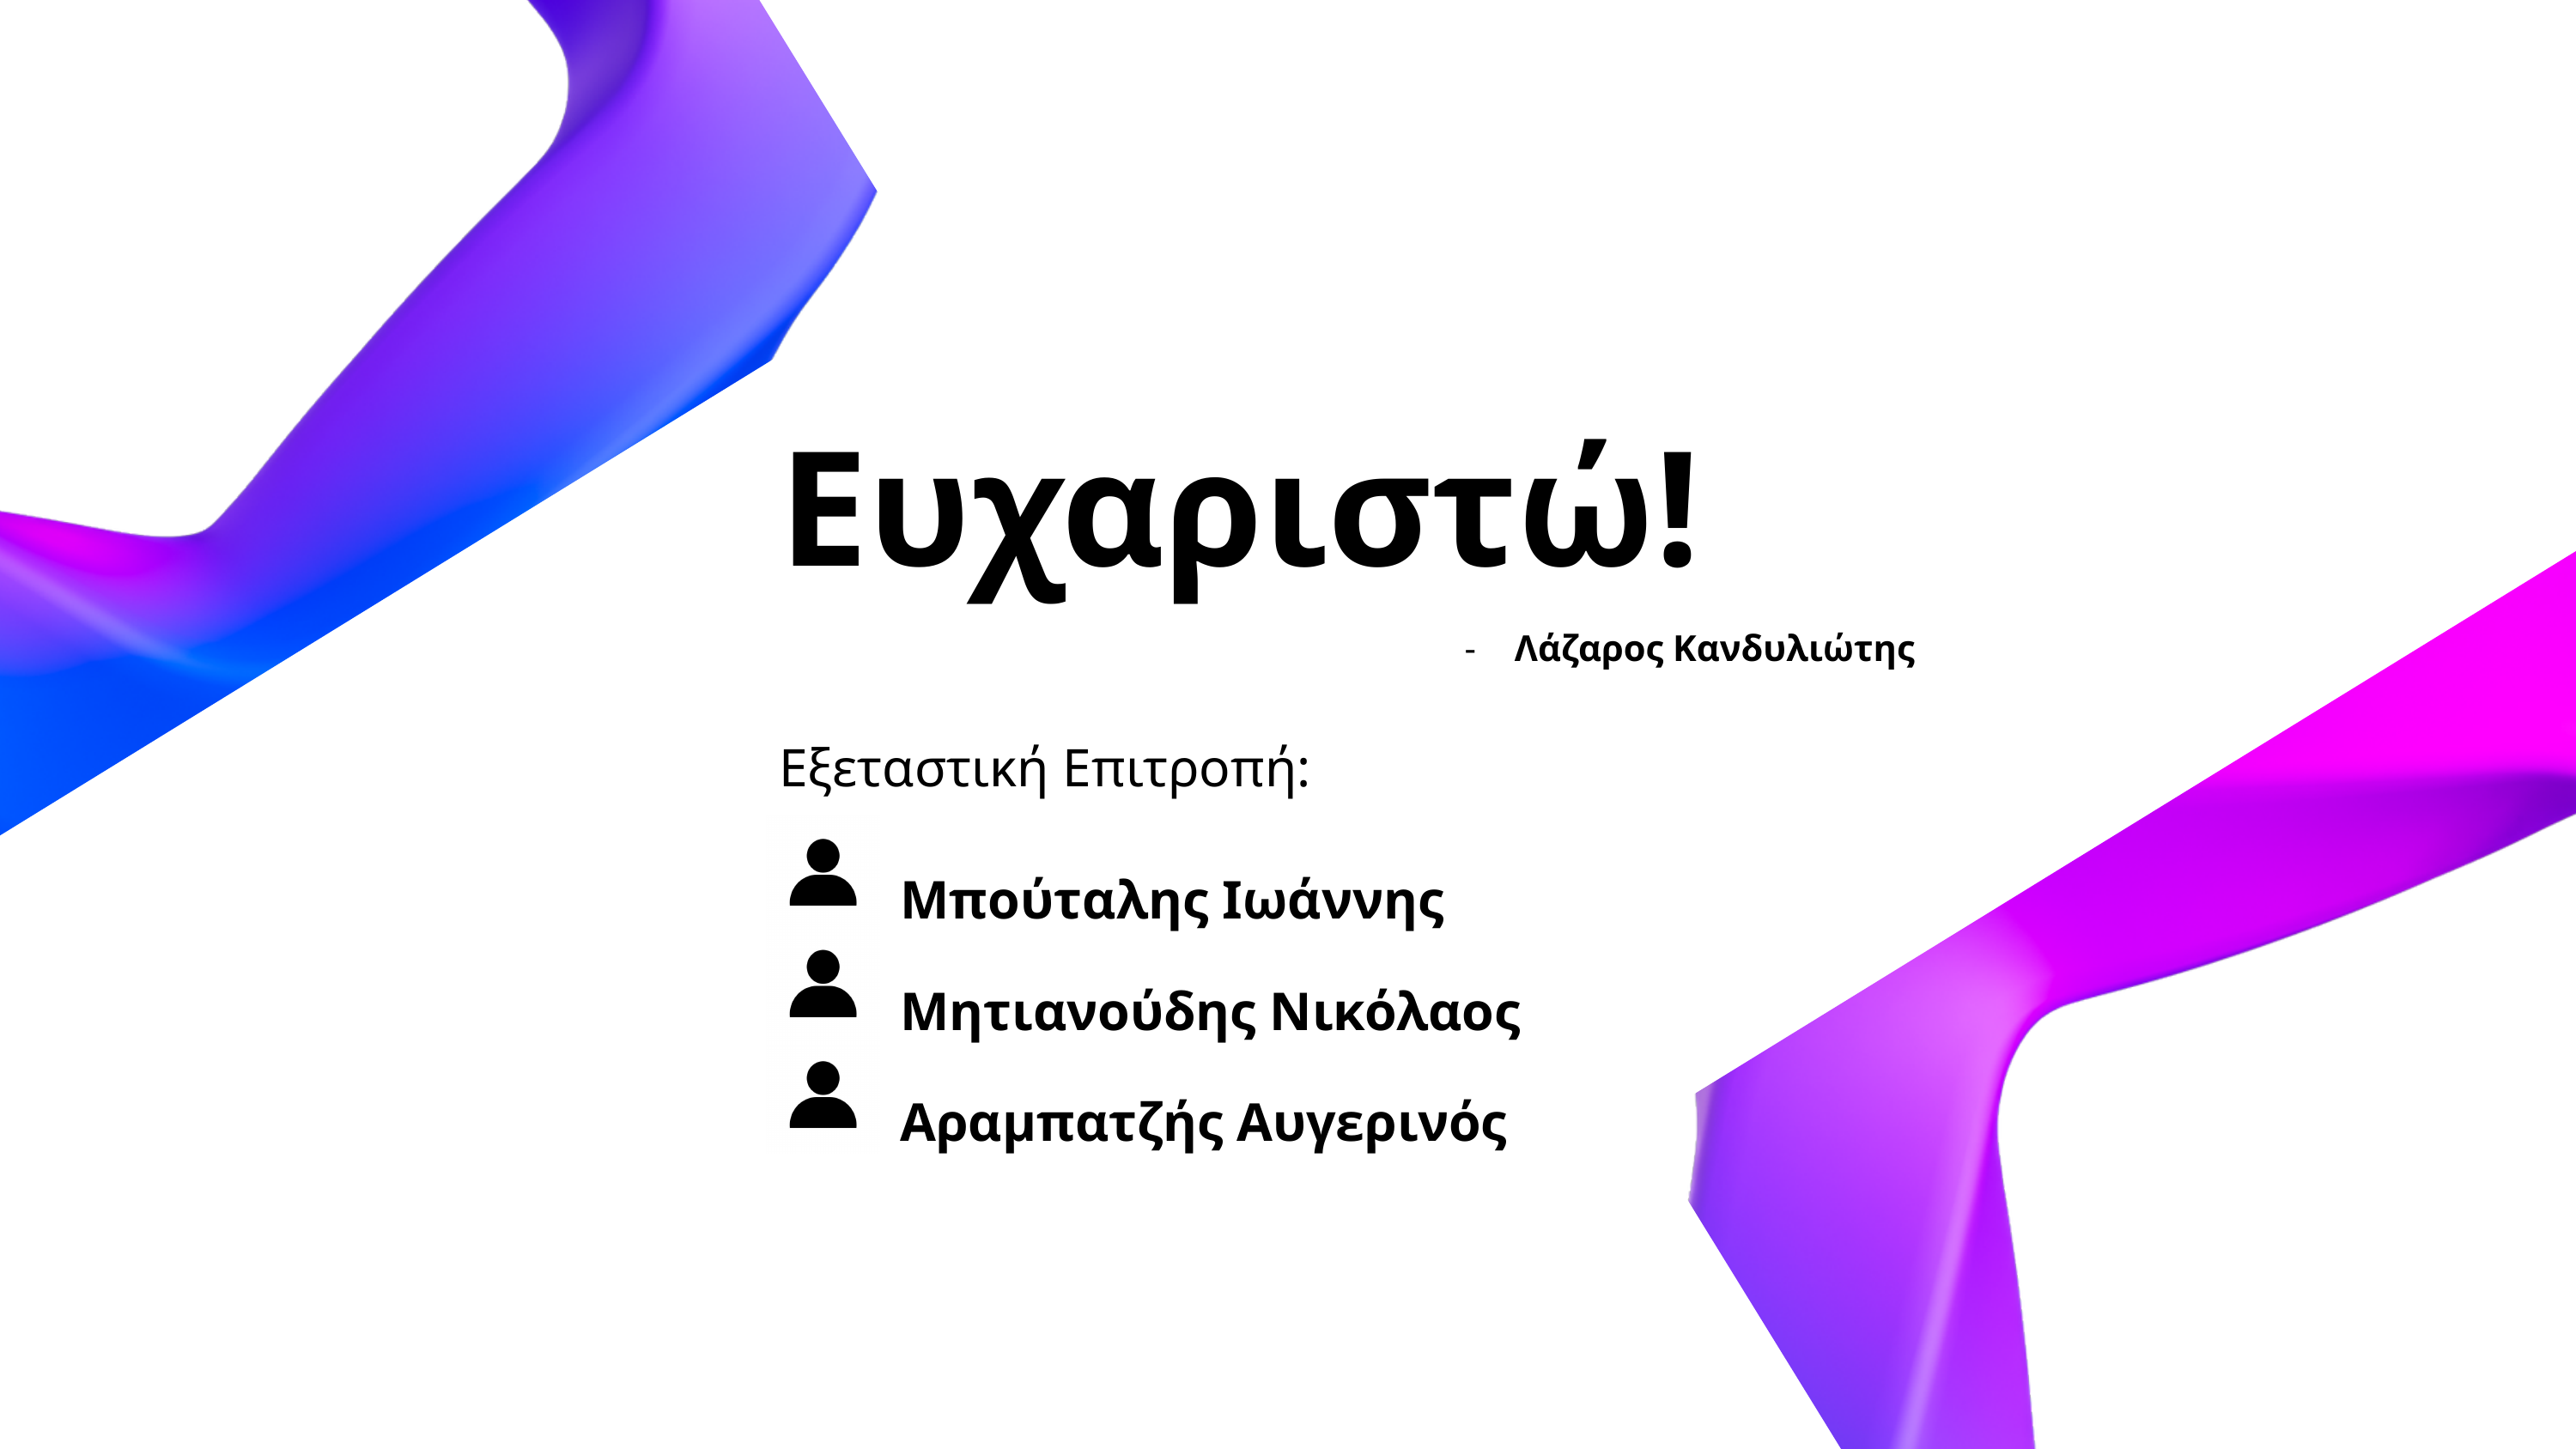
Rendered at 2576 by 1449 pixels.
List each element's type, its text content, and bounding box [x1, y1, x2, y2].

text_box Αραμπατζής Αυγερινός [900, 1064, 1878, 1152]
text_box Ευχαριστώ! [766, 393, 2287, 611]
text_box [1658, 551, 2576, 1449]
picture [766, 815, 880, 1155]
text_box Μητιανούδης Νικόλαος [900, 953, 1878, 1041]
text_box [0, 0, 924, 836]
text_box Λάζαρος Κανδυλιώτης [1437, 612, 2372, 682]
text_box Μπούταλης Ιωάννης [900, 841, 1878, 930]
text_box Εξεταστική Επιτροπή: [766, 722, 1503, 810]
